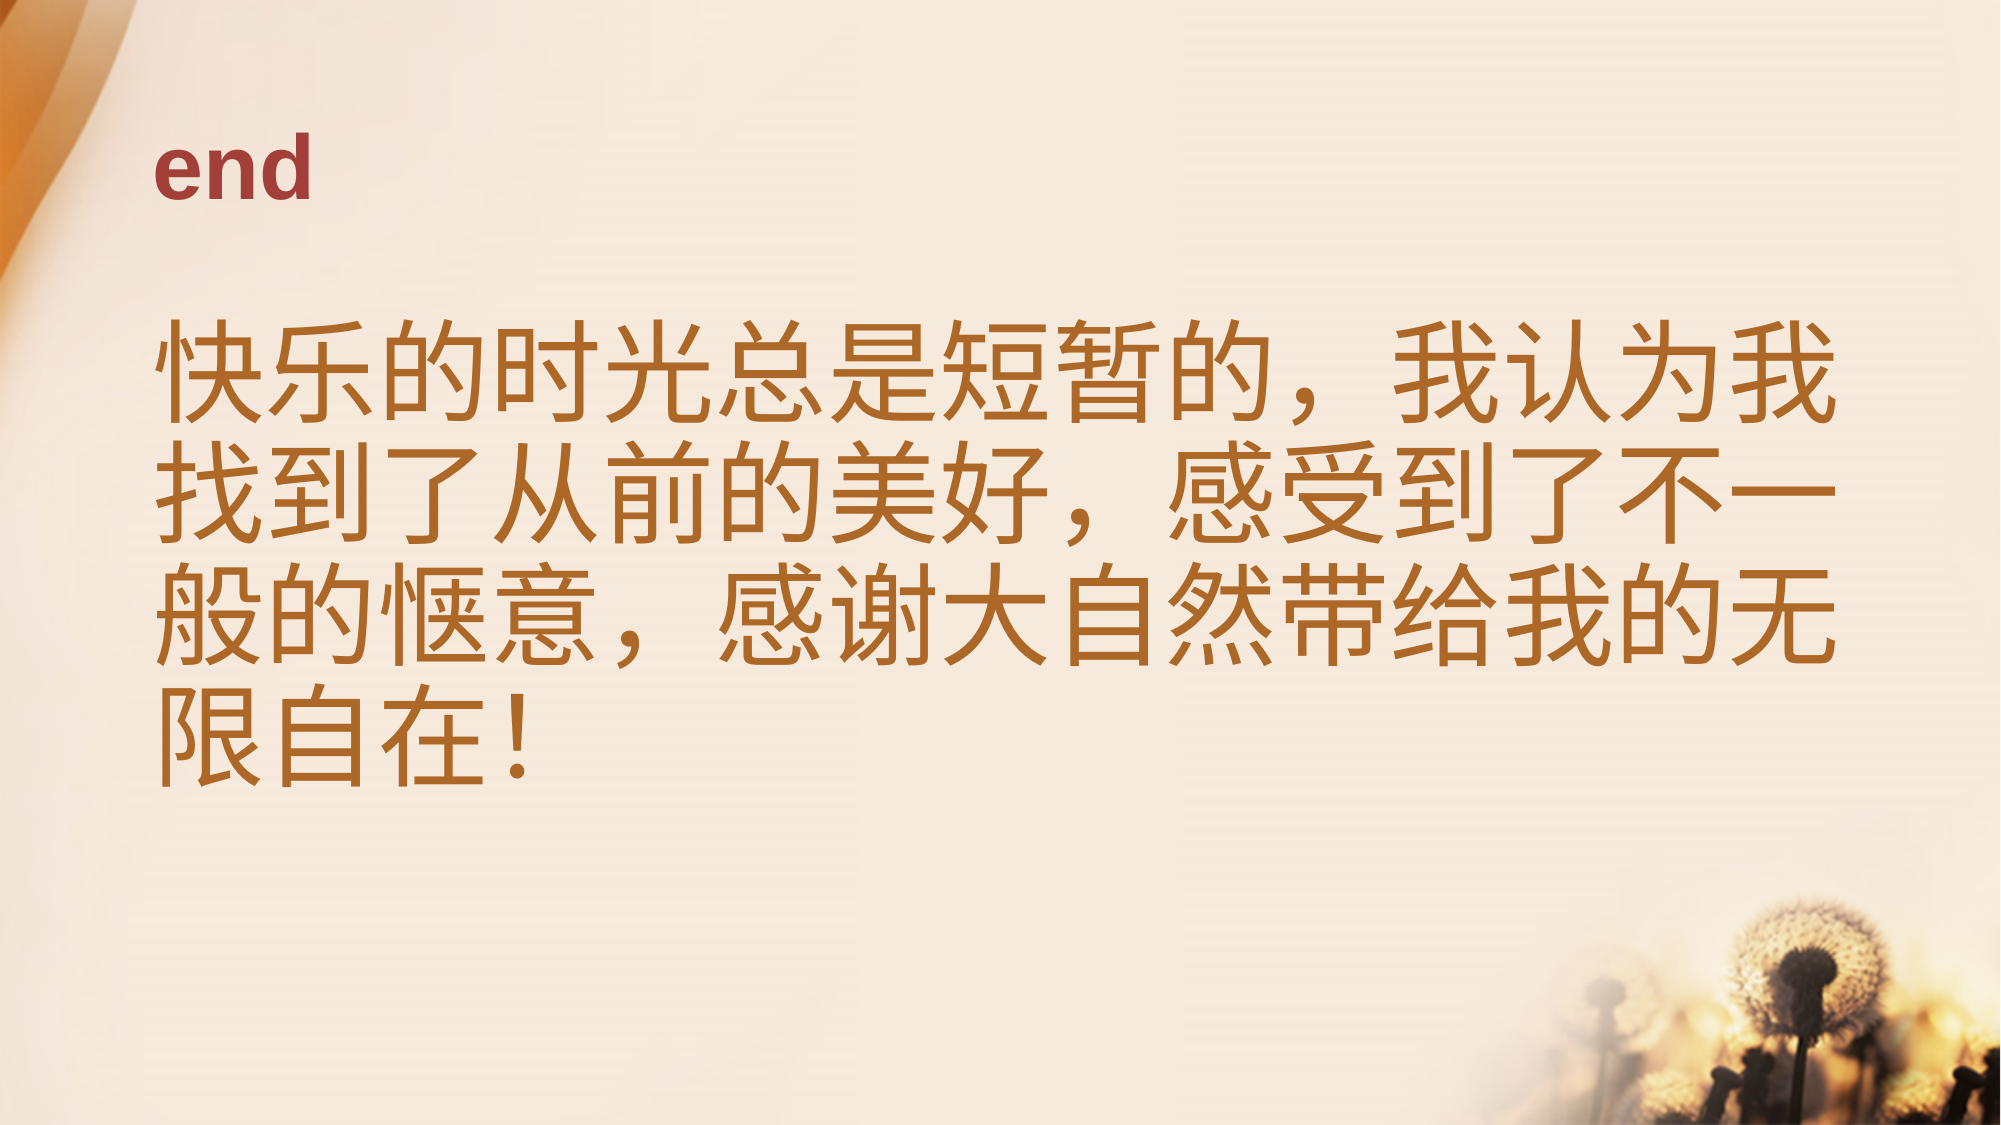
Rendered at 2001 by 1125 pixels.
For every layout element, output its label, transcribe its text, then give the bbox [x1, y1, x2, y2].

list 快乐的时光总是短暂的，我认为我找到了从前的美好，感受到了不一般的惬意，感谢大自然带给我的无限自在！ [137, 309, 1863, 878]
title end [137, 75, 1863, 265]
picture [0, 0, 2001, 1125]
